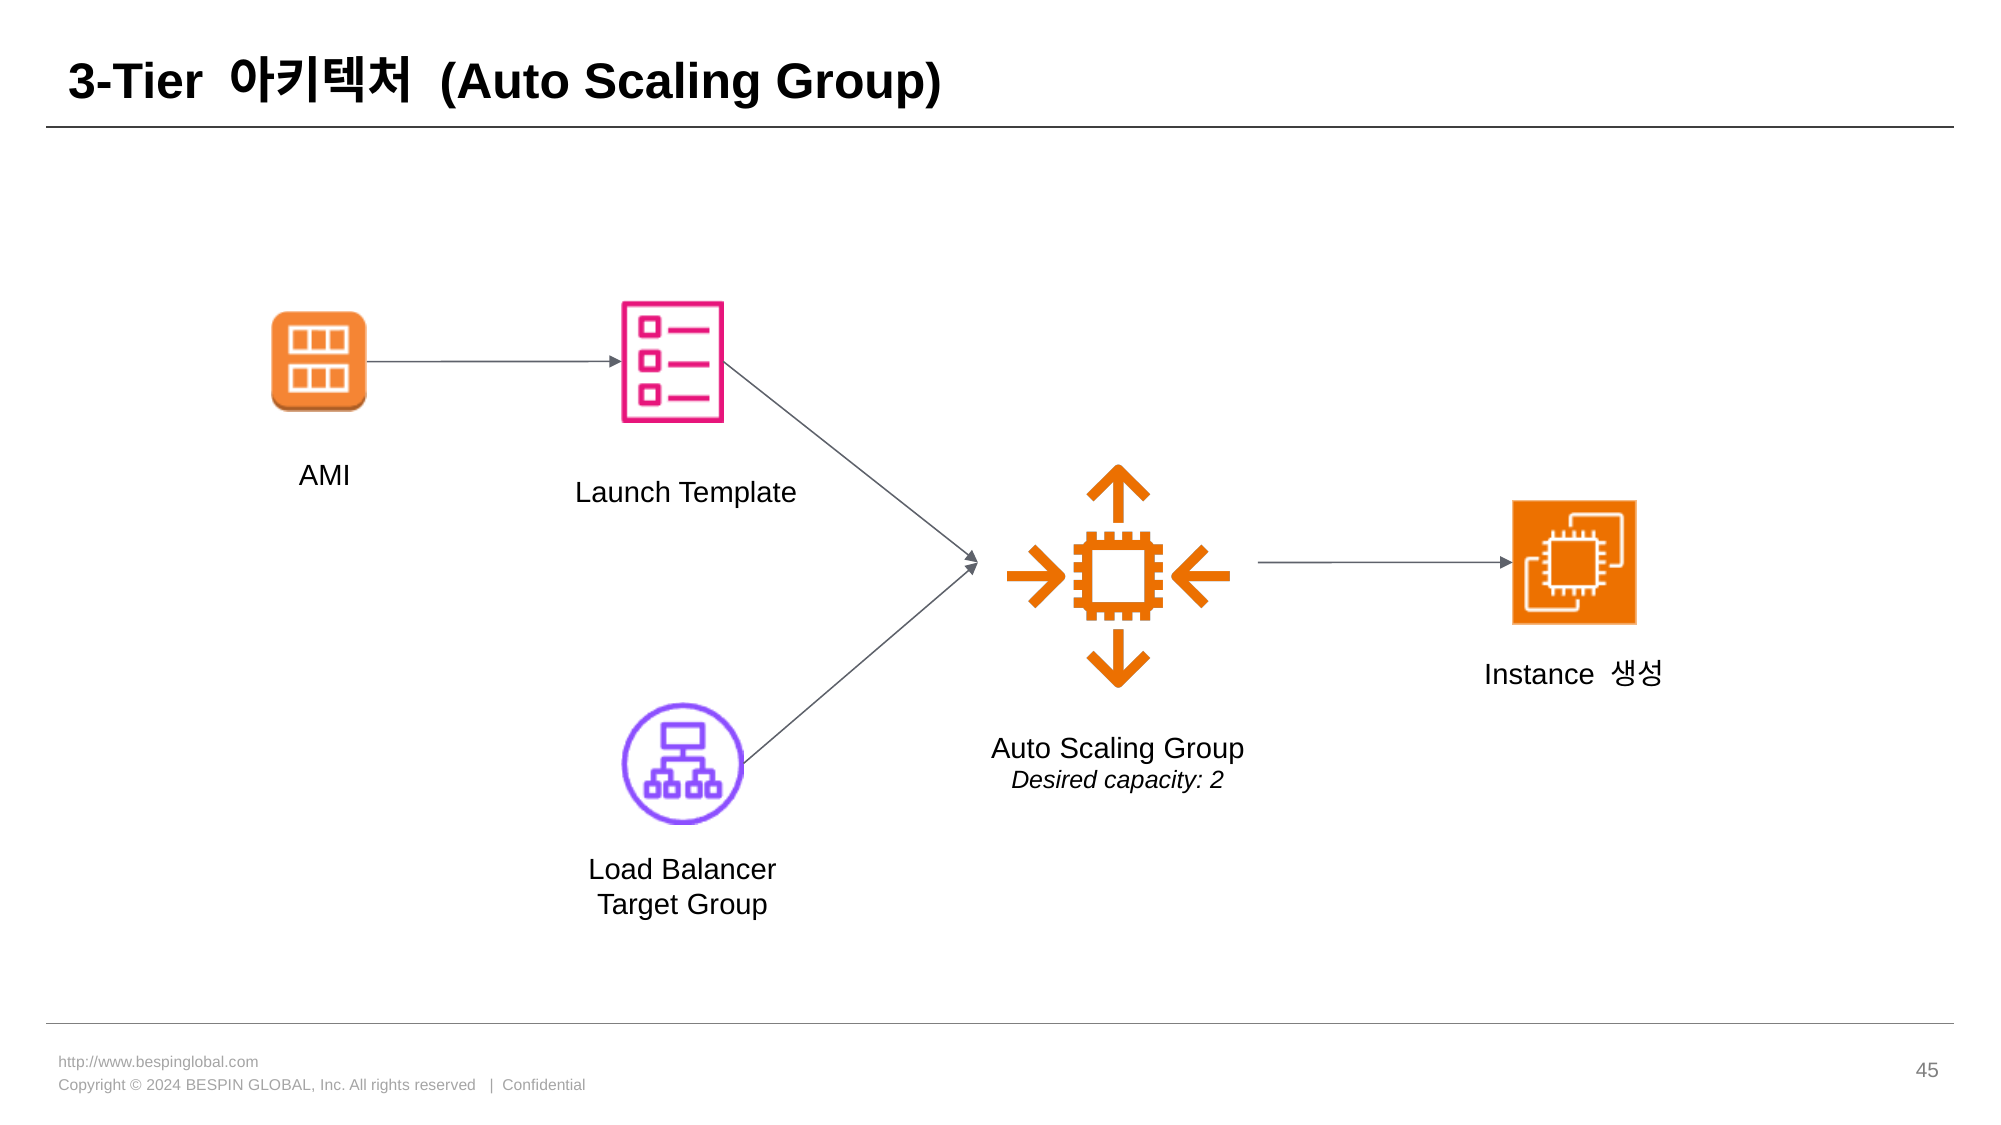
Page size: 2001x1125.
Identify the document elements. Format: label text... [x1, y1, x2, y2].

picture [1512, 500, 1637, 625]
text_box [722, 361, 979, 563]
title 3-Tier 아키텍처 (Auto Scaling Group) [68, 40, 1840, 125]
picture [271, 311, 368, 412]
text_box Load Balancer Target Group [542, 835, 823, 944]
text_box Launch Template [546, 458, 717, 501]
picture [1000, 458, 1236, 694]
picture [621, 702, 744, 825]
text_box Auto Scaling Group Desired capacity: 2 [916, 713, 1320, 857]
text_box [743, 562, 979, 764]
text_box Instance 생성 [1457, 640, 1692, 686]
picture [621, 300, 724, 423]
text_box AMI [271, 440, 379, 484]
